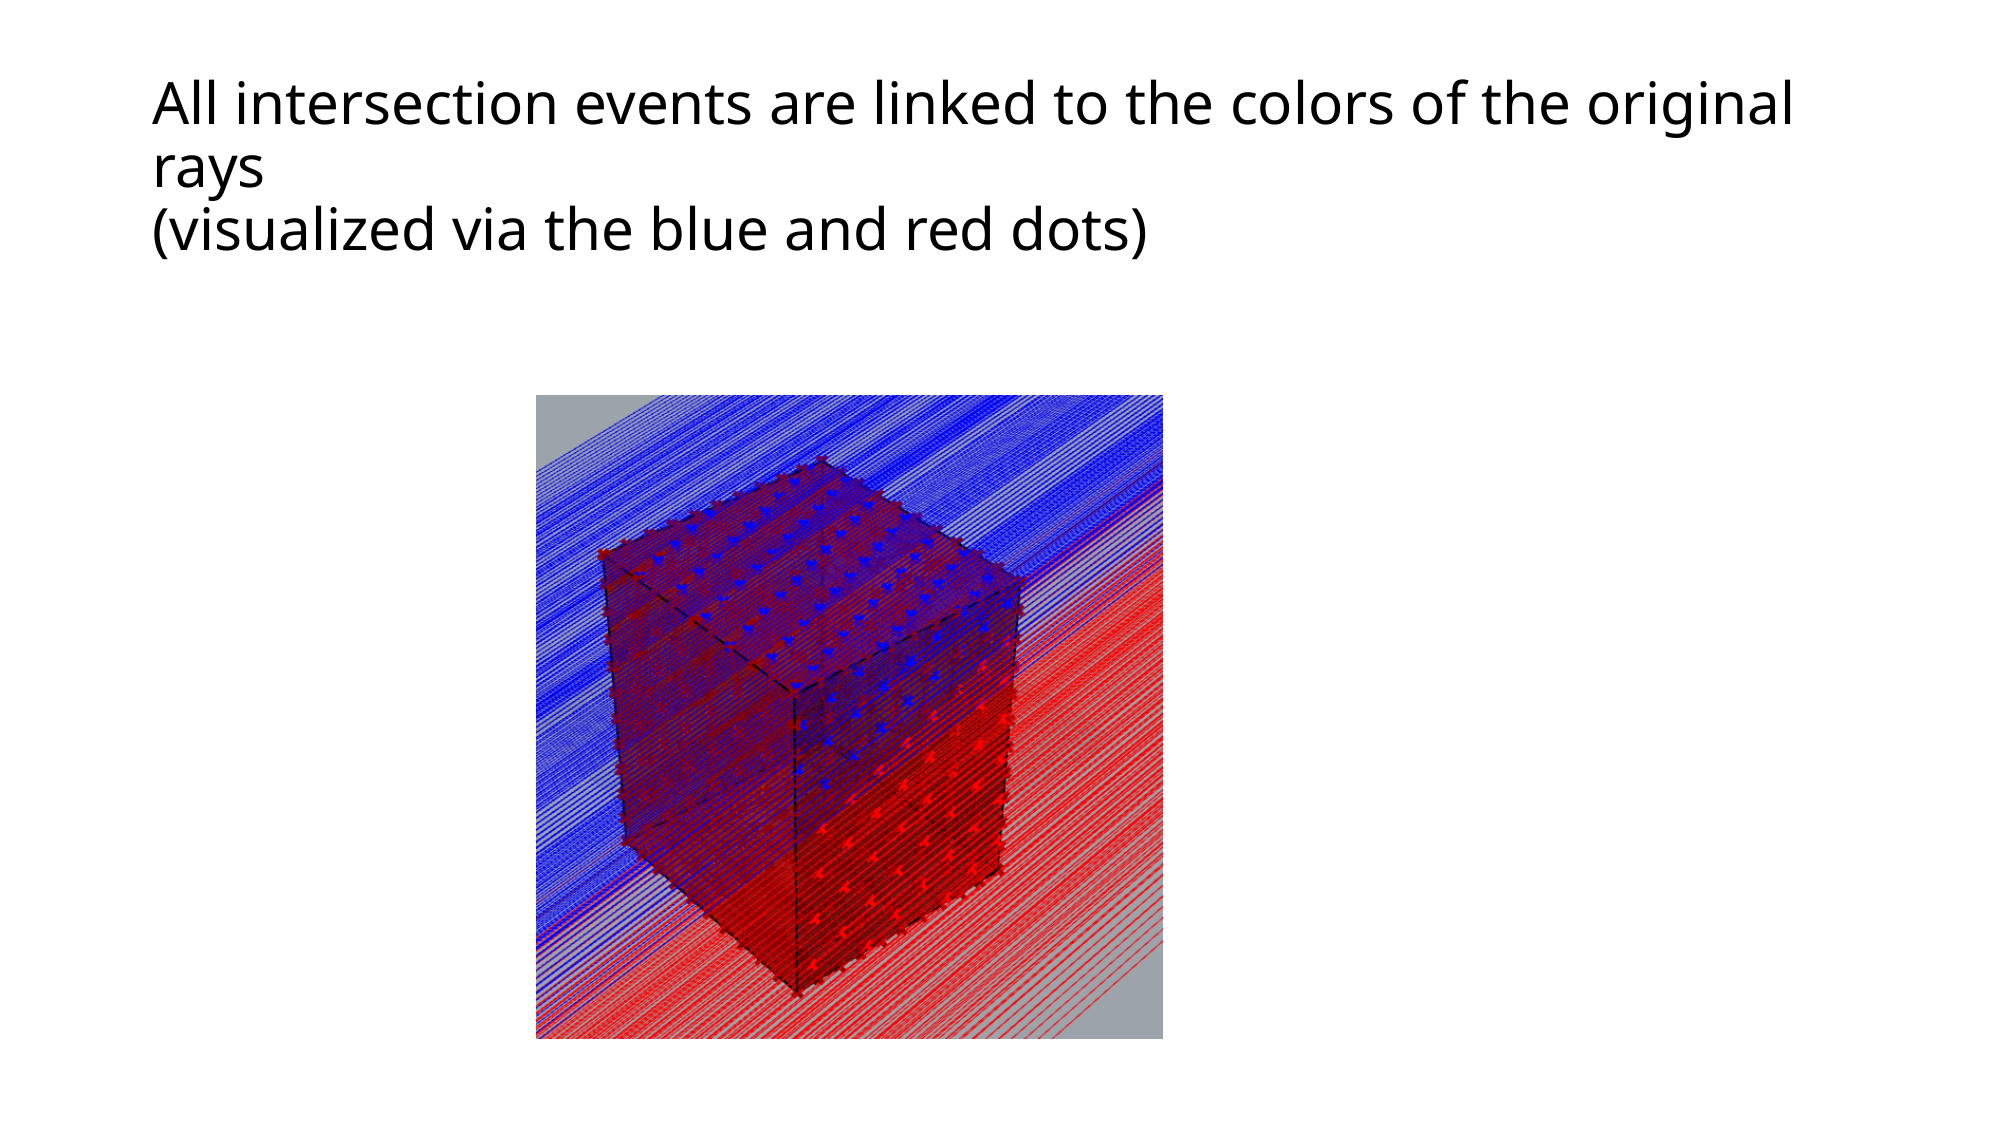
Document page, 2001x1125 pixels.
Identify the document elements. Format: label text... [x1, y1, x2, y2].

title All intersection events are linked to the colors of the original rays (visualized via the blue and red dots) [137, 59, 1863, 278]
picture [536, 395, 1163, 1039]
